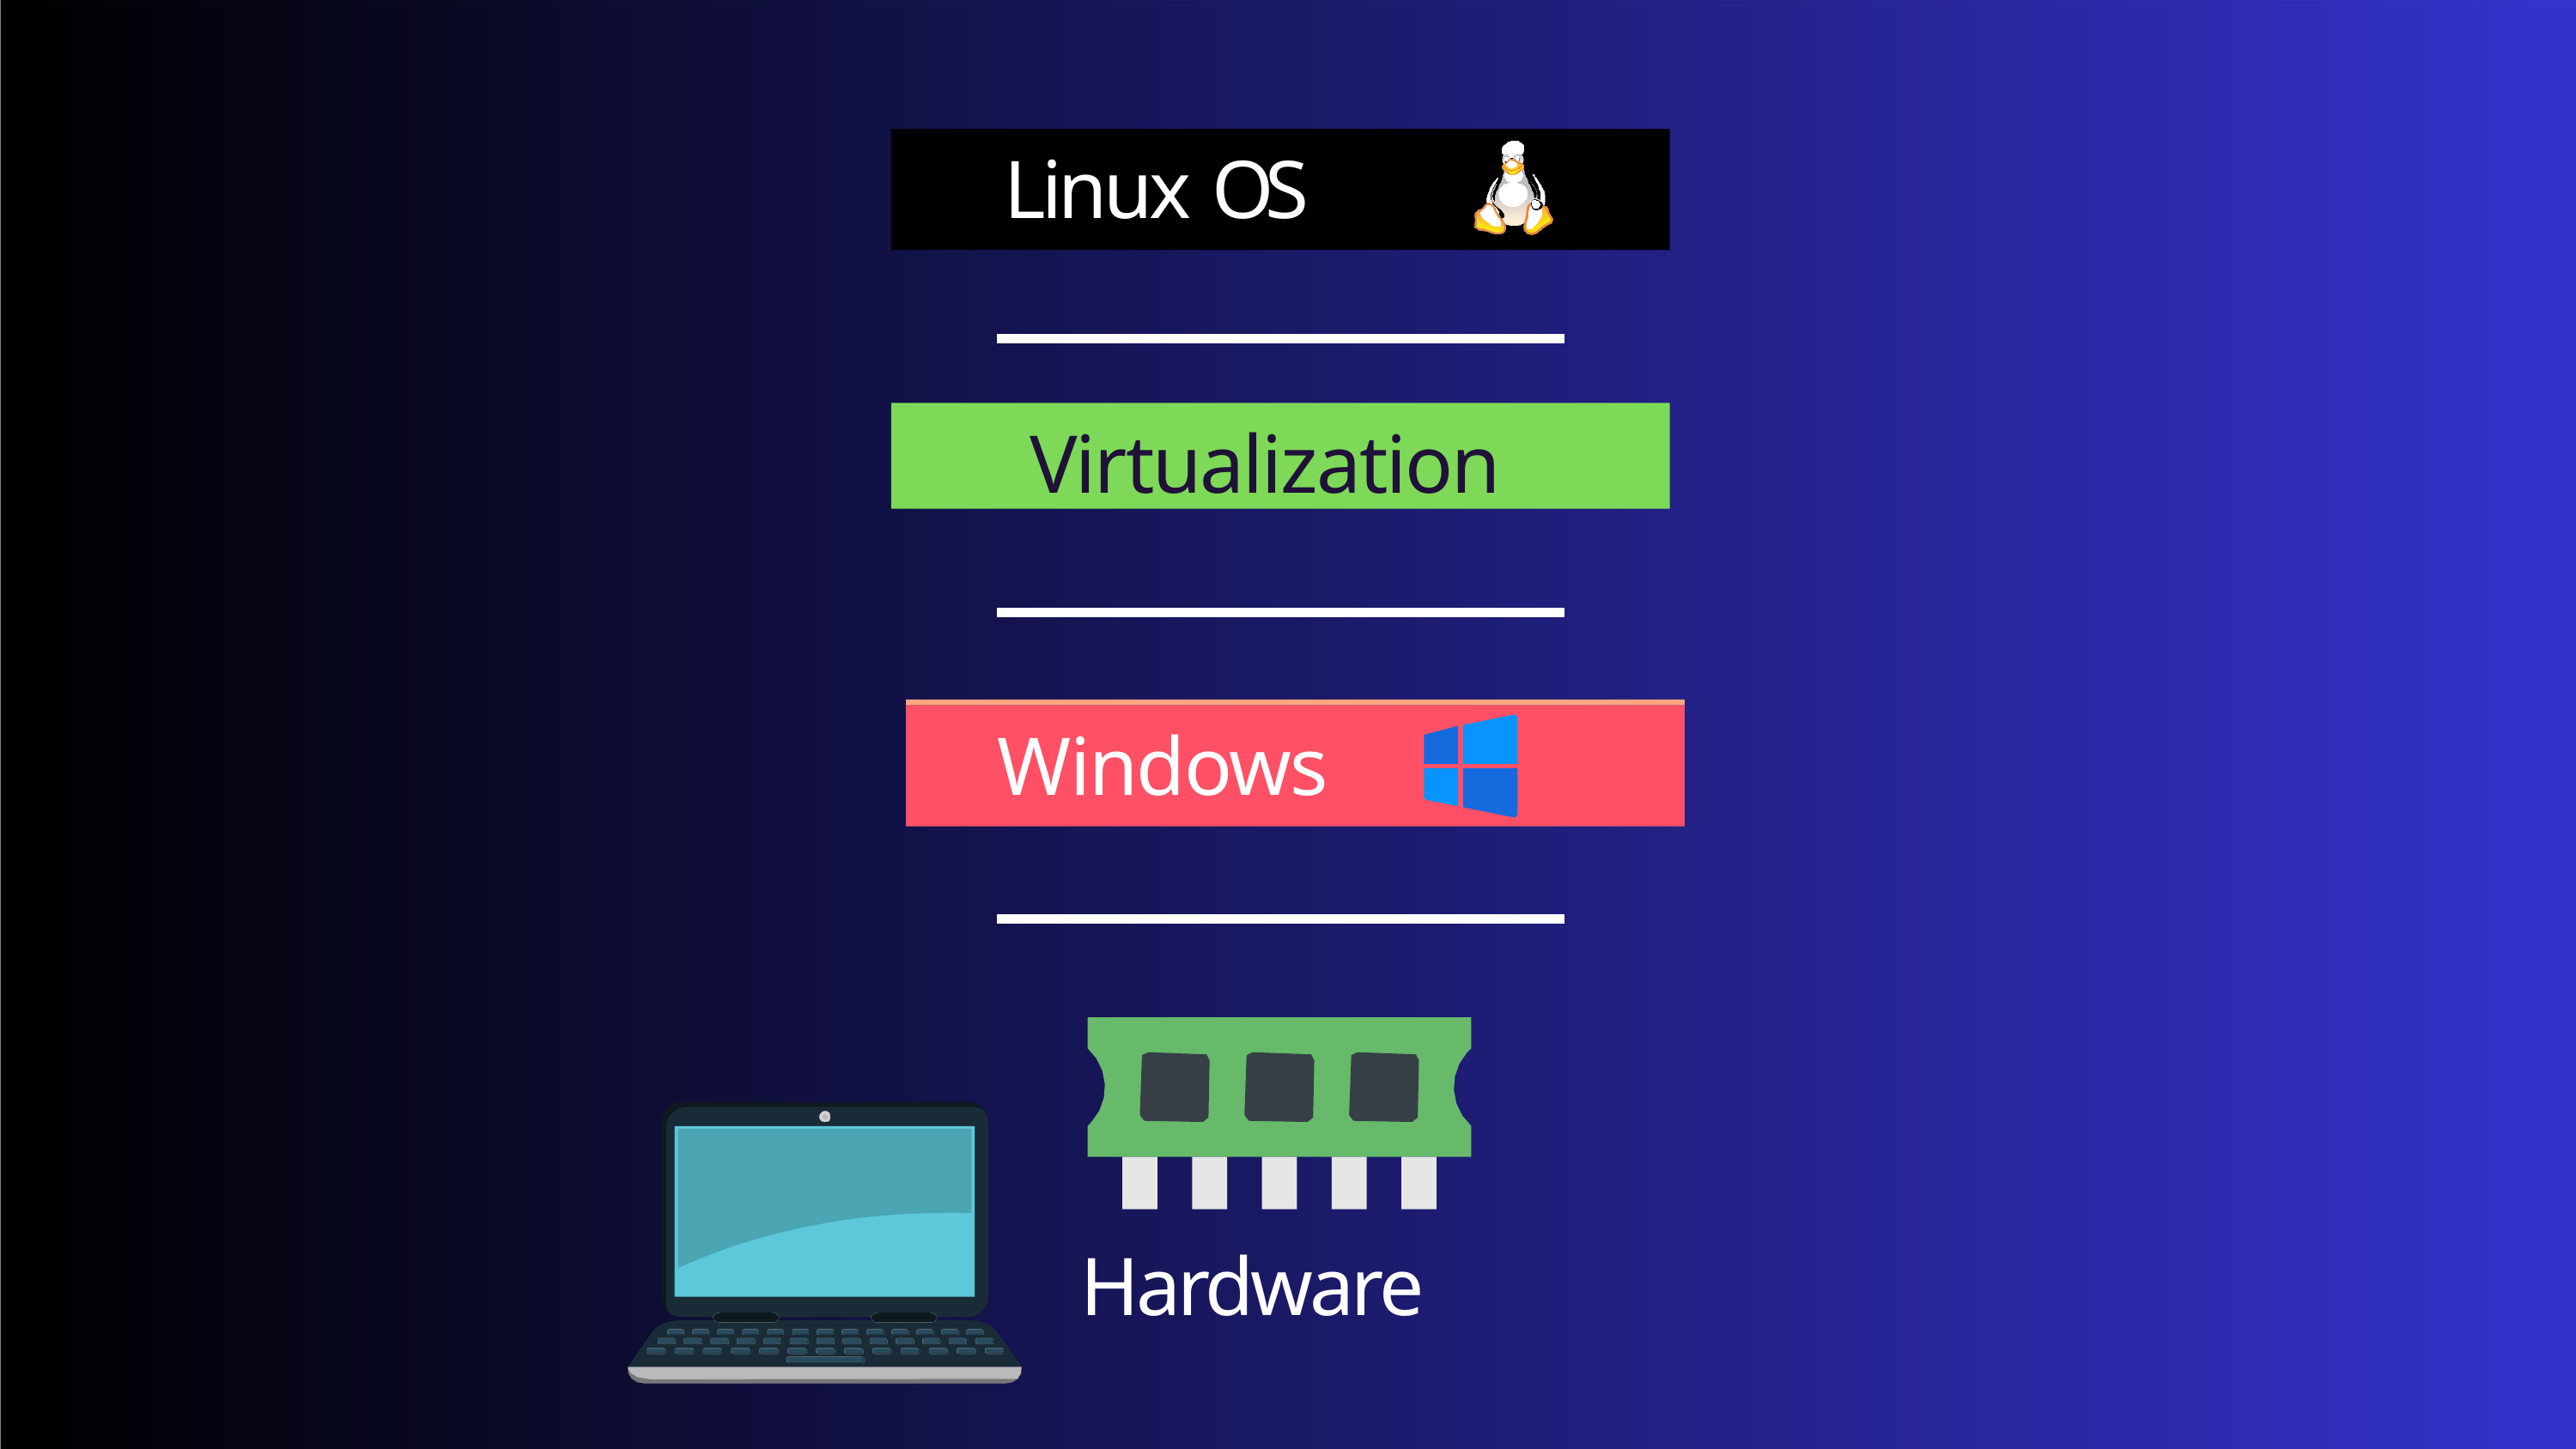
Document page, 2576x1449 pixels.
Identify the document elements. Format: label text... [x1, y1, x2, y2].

text_box Hardware [1078, 1234, 1479, 1332]
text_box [890, 128, 1670, 251]
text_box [627, 1101, 1023, 1384]
text_box [906, 699, 1685, 704]
text_box Virtualization [890, 403, 1670, 509]
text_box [905, 705, 1686, 827]
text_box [1087, 1016, 1472, 1210]
picture [0, 0, 2576, 1449]
title Linux OS [890, 258, 1670, 381]
